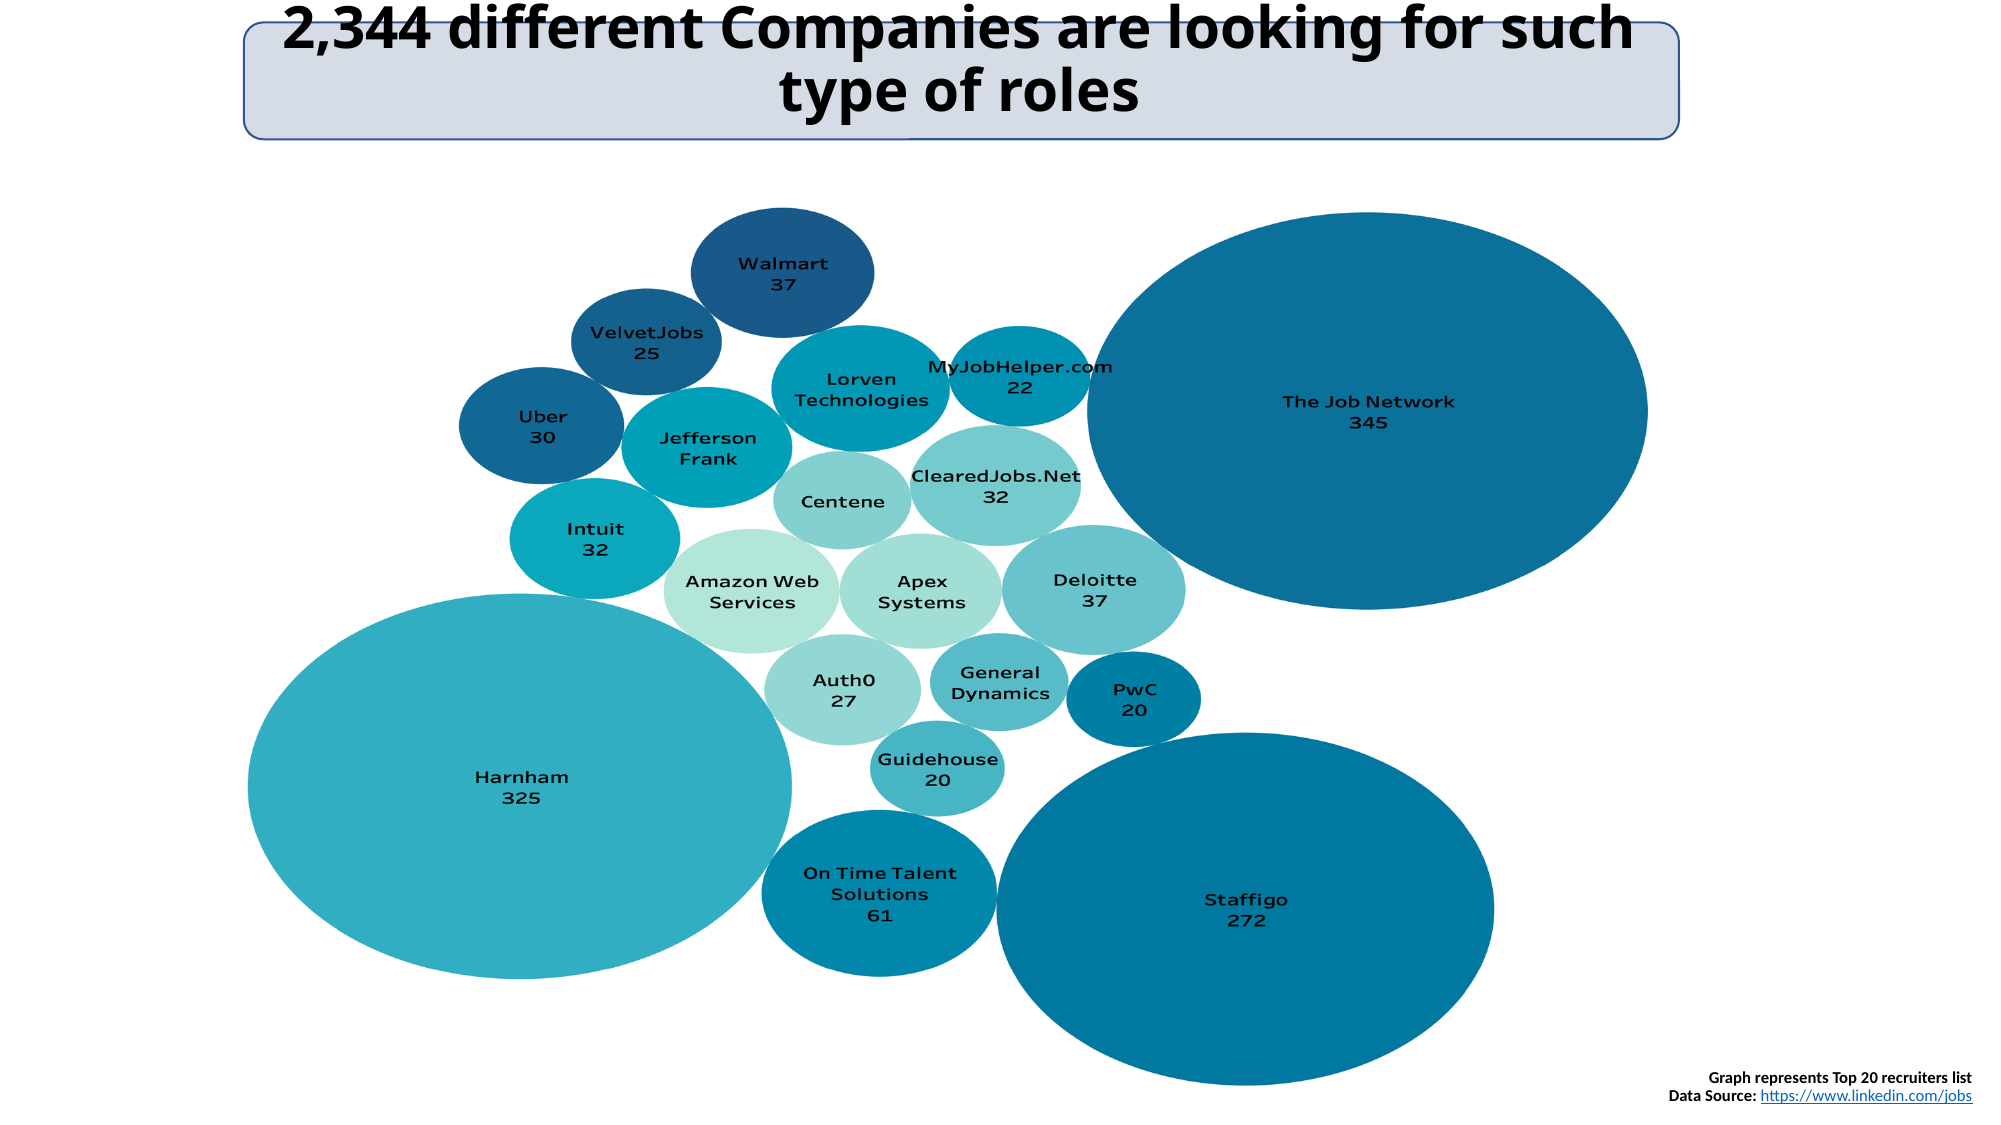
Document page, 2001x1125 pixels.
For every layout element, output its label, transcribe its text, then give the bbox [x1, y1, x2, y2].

picture [243, 164, 1654, 1103]
title 2,344 different Companies are looking for such type of roles [227, 22, 1692, 132]
text_box [247, 132, 1676, 141]
list Graph represents Top 20 recruiters list Data Source: https://www.linkedin.com/jobs [1558, 1061, 1988, 1125]
